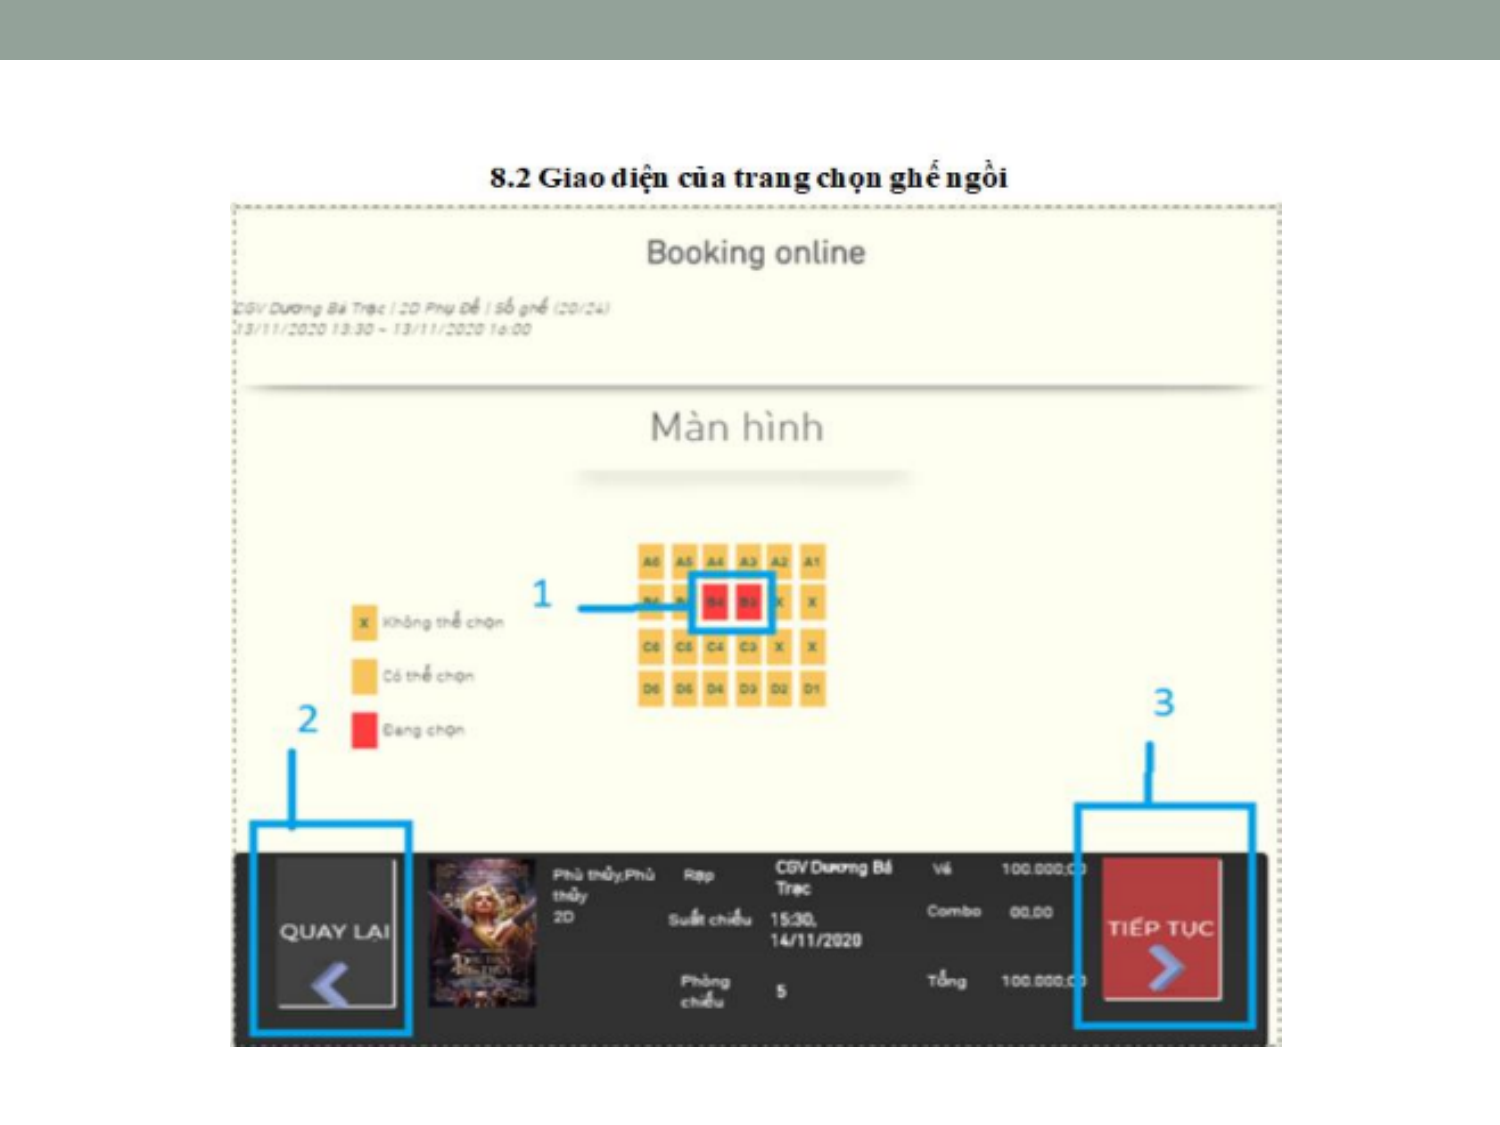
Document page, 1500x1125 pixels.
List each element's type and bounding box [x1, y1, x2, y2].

picture [229, 136, 1282, 1047]
